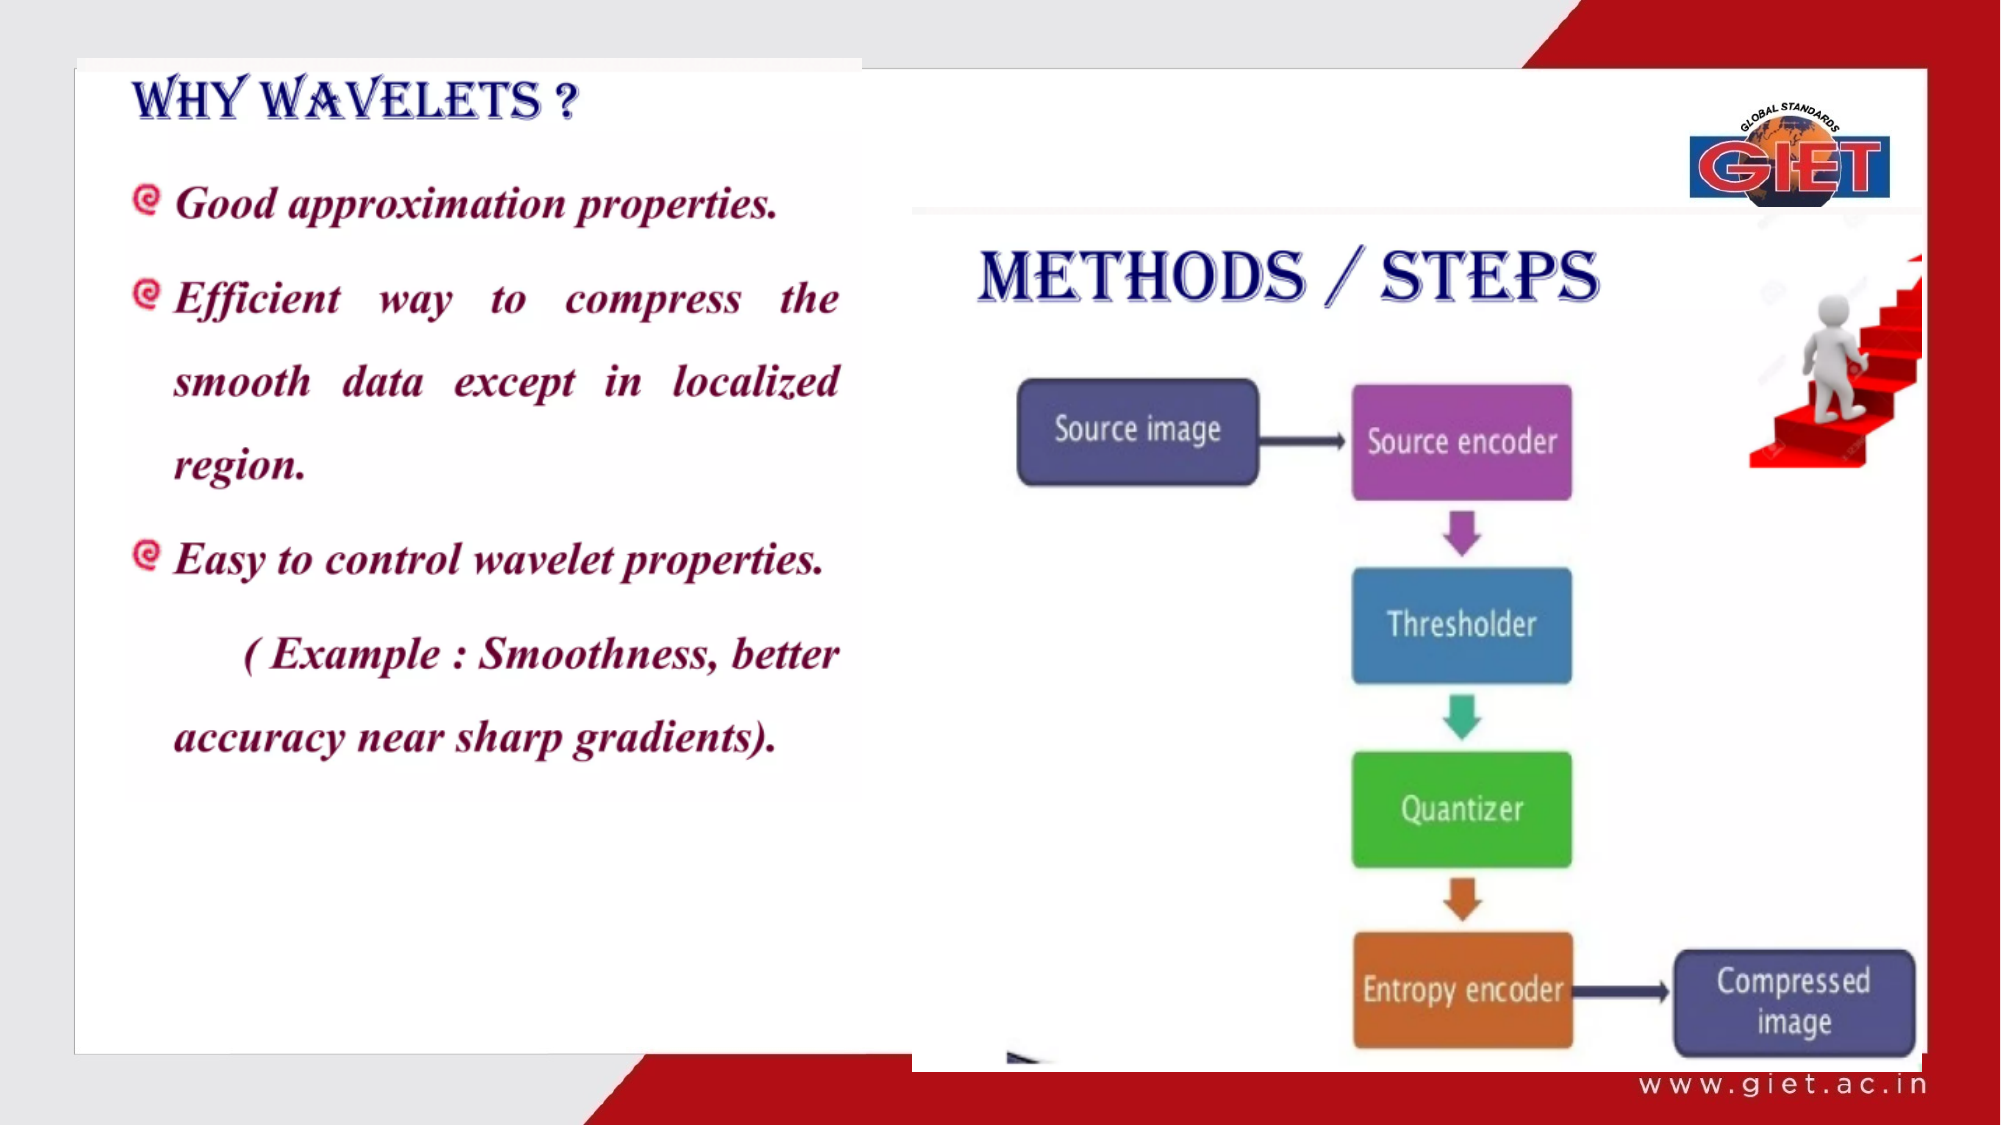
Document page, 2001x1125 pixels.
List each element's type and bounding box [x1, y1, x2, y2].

picture [0, 0, 2001, 1125]
list [77, 58, 863, 802]
